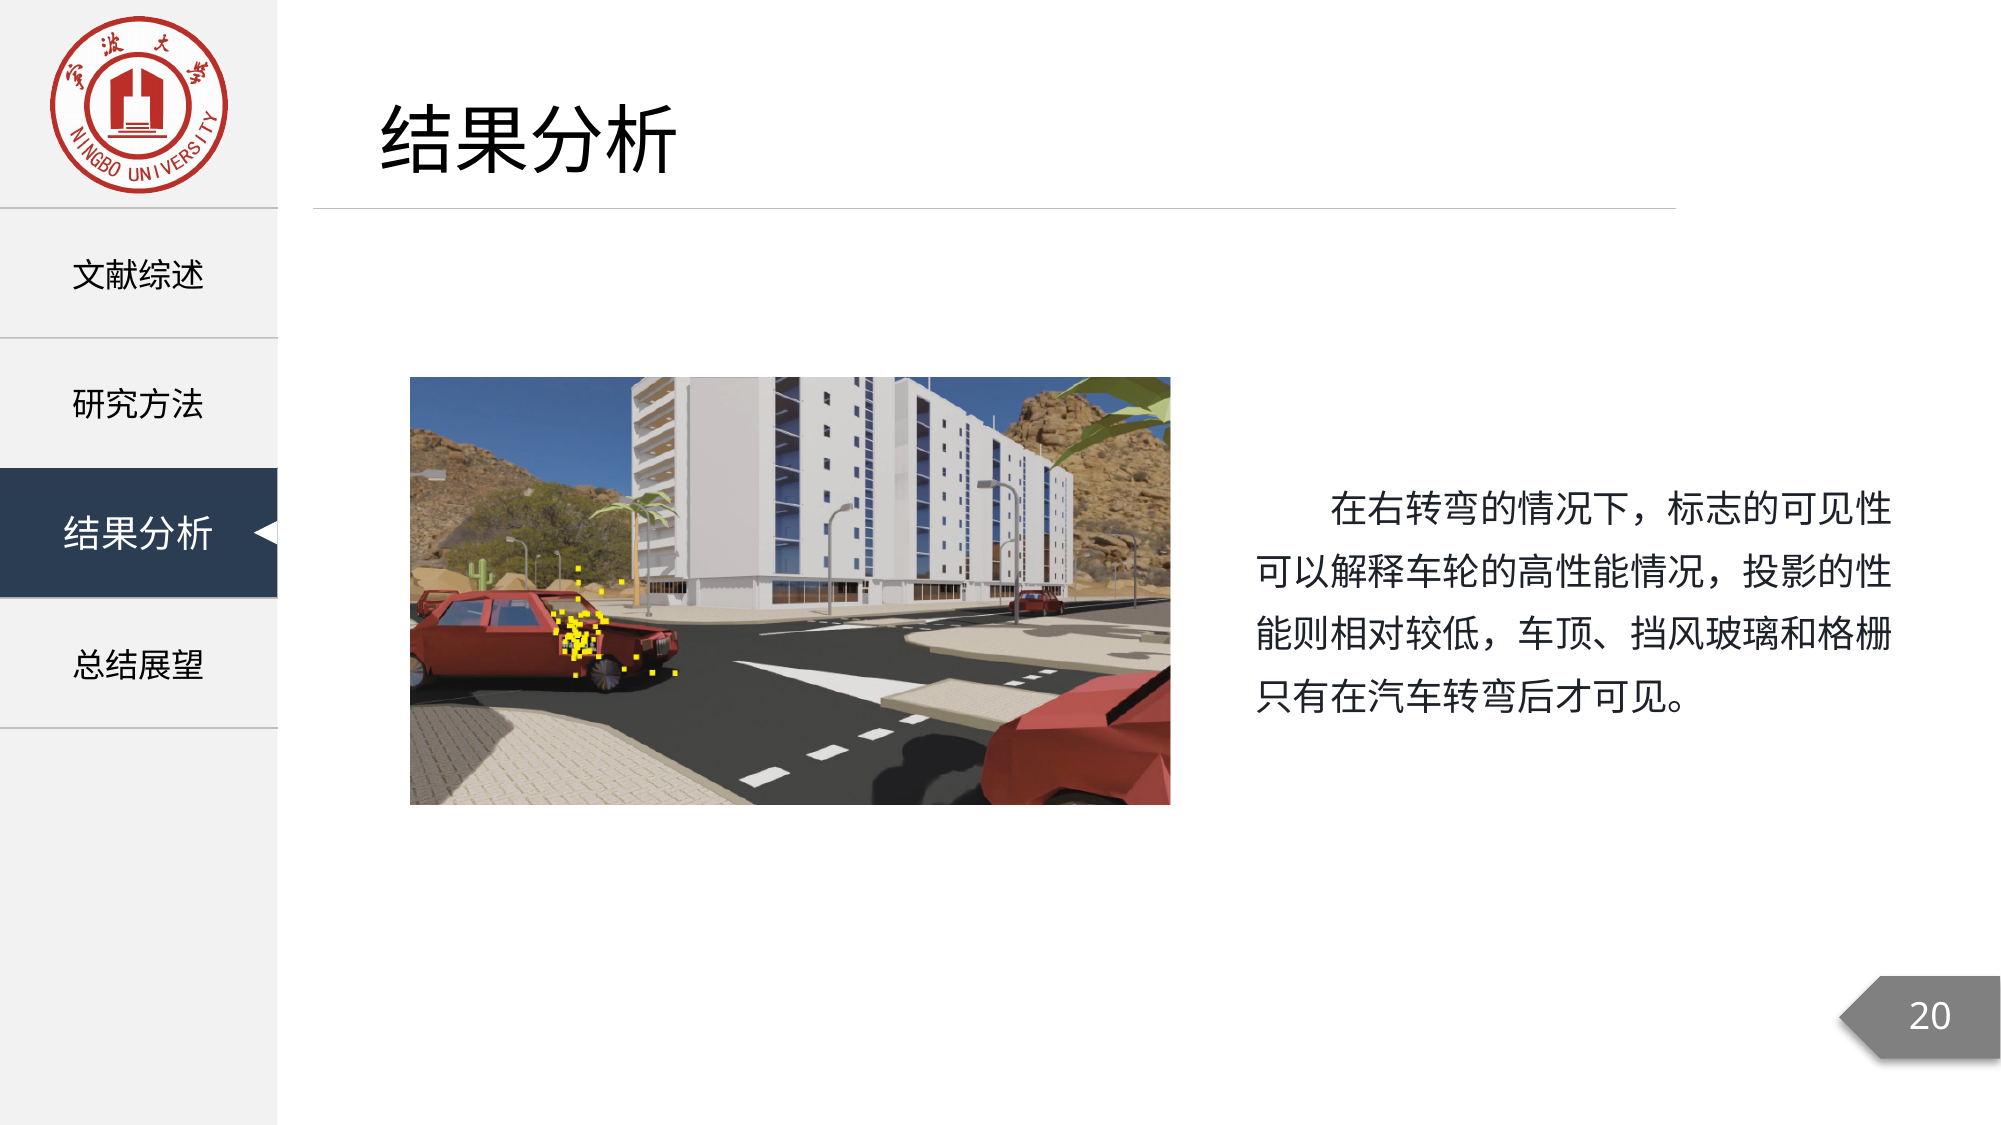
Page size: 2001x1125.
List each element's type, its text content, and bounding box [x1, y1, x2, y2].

picture [50, 16, 228, 194]
text_box 结果分析 [364, 85, 695, 190]
picture [409, 376, 1171, 805]
text_box 在右转弯的情况下，标志的可见性可以解释车轮的高性能情况，投影的性能则相对较低，车顶、挡风玻璃和格栅只有在汽车转弯后才可见。 [1240, 459, 1940, 726]
